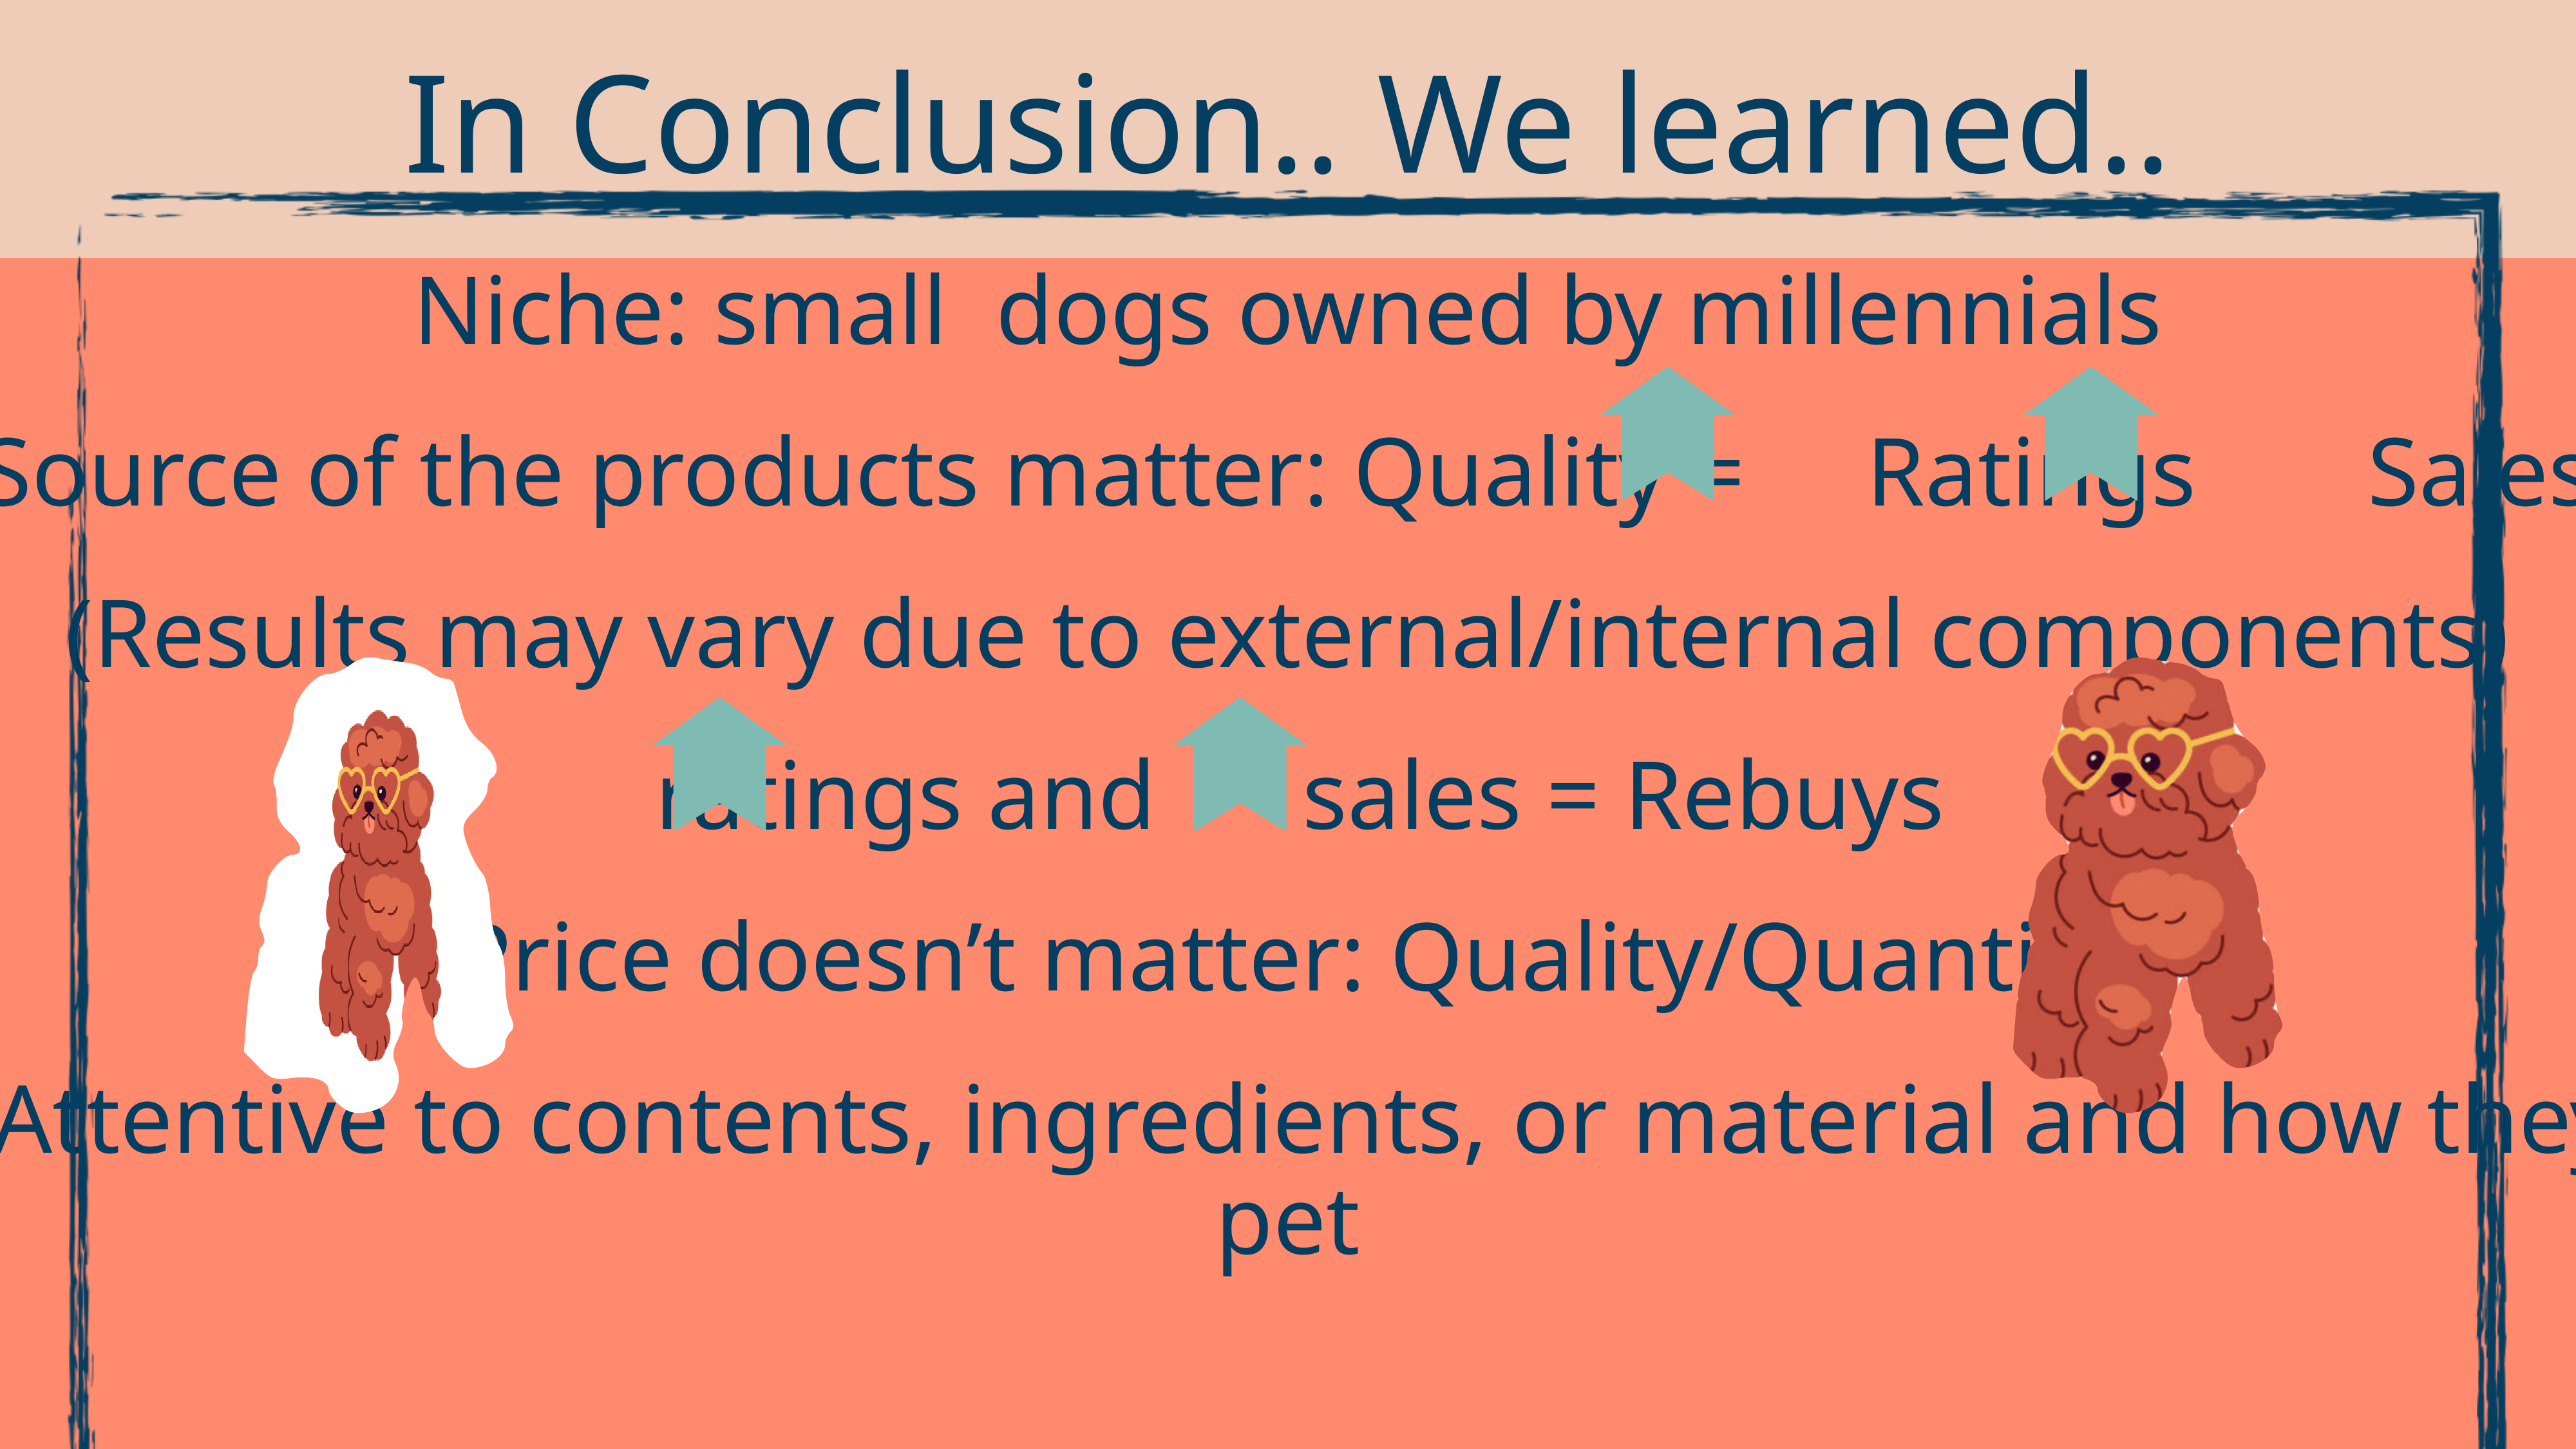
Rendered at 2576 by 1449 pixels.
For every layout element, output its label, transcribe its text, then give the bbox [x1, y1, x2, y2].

picture [243, 657, 514, 1113]
picture [2012, 657, 2282, 1113]
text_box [66, 185, 2510, 1449]
text_box In Conclusion.. We learned.. [399, 51, 2177, 185]
